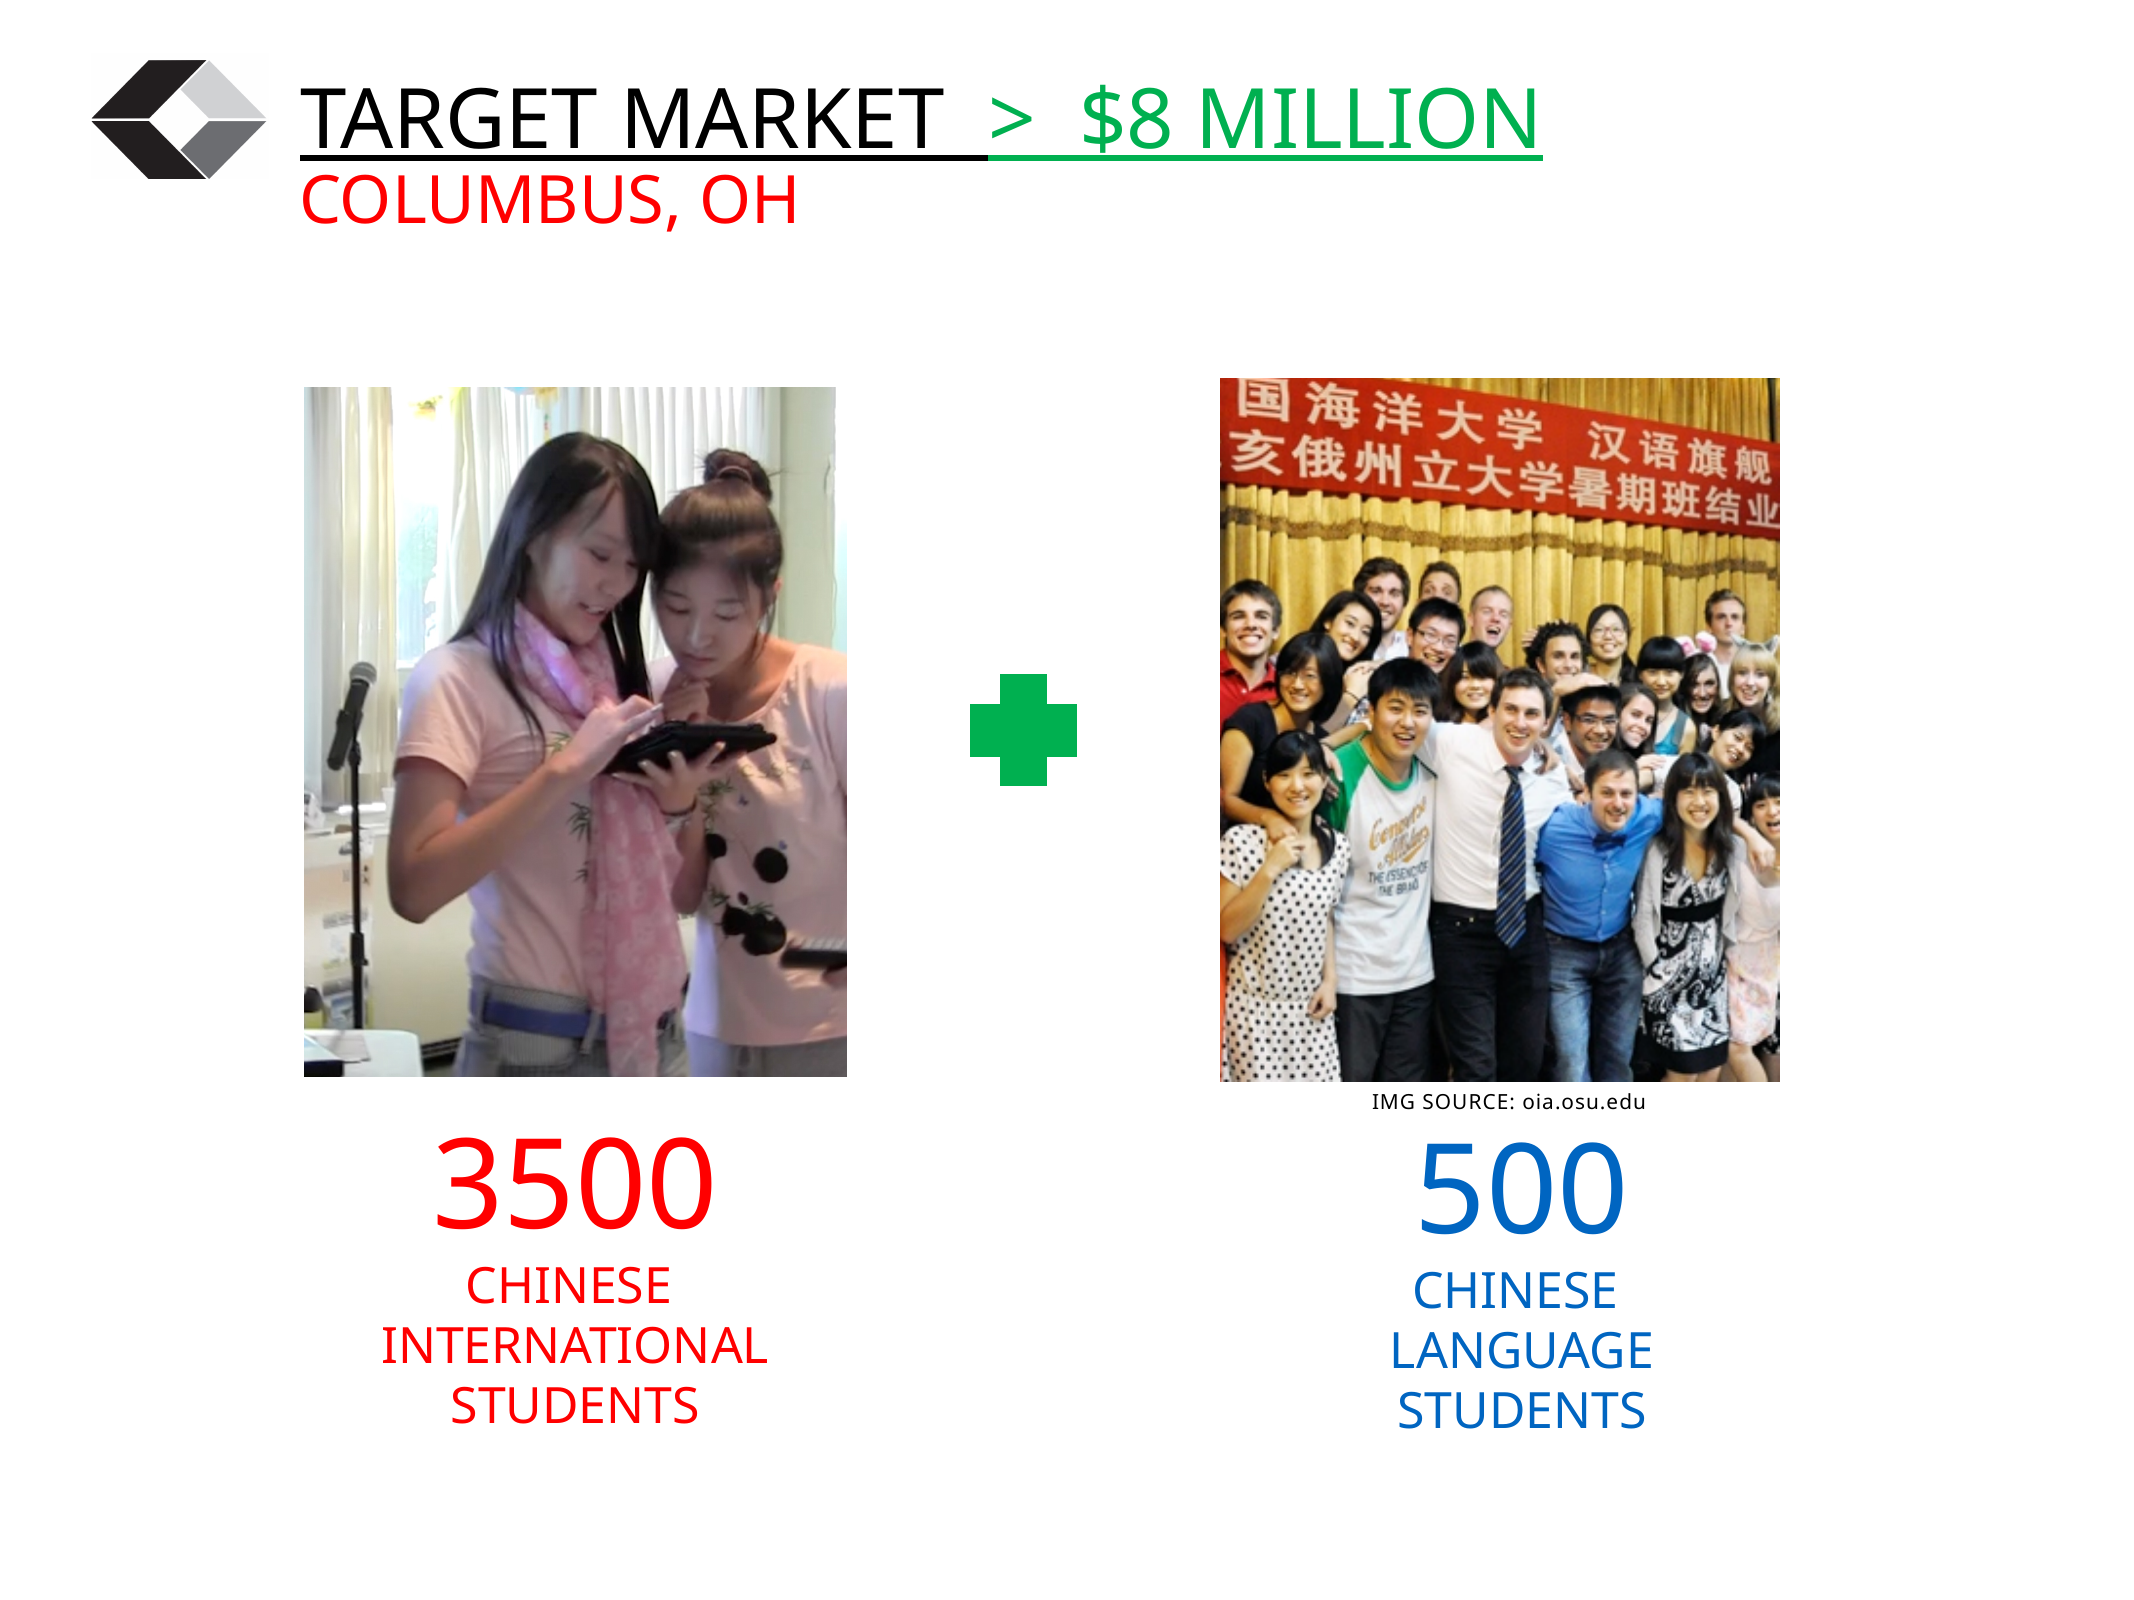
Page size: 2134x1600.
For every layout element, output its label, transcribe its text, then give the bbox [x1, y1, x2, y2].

text_box [964, 667, 1084, 793]
text_box COLUMBUS, OH [291, 149, 1880, 245]
text_box 3500 CHINESE INTERNATIONAL STUDENTS [373, 1096, 777, 1442]
text_box IMG SOURCE: oia.osu.edu [1364, 1082, 1695, 1122]
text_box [303, 387, 847, 1077]
text_box TARGET MARKET > $8 MILLION [291, 57, 1755, 174]
picture [91, 52, 270, 179]
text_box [1220, 378, 1780, 1082]
text_box 500 CHINESE LANGUAGE STUDENTS [1382, 1101, 1662, 1447]
